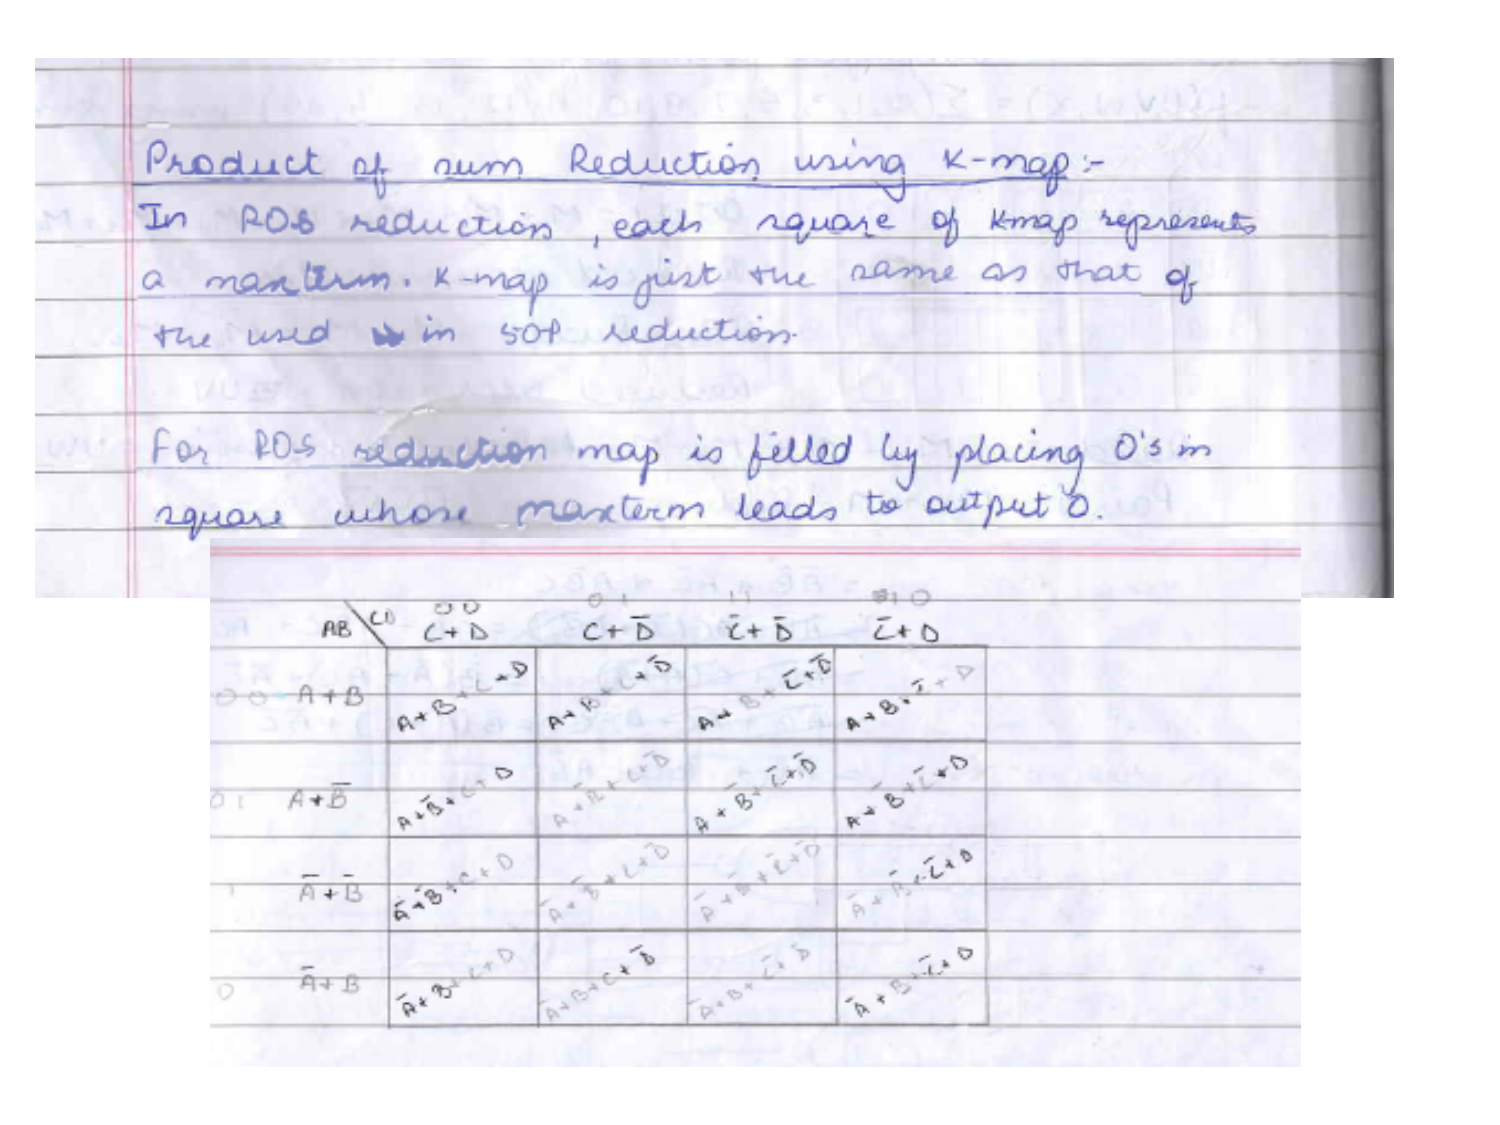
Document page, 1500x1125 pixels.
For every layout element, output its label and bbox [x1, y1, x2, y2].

list [34, 58, 1395, 598]
picture [210, 538, 1302, 1067]
